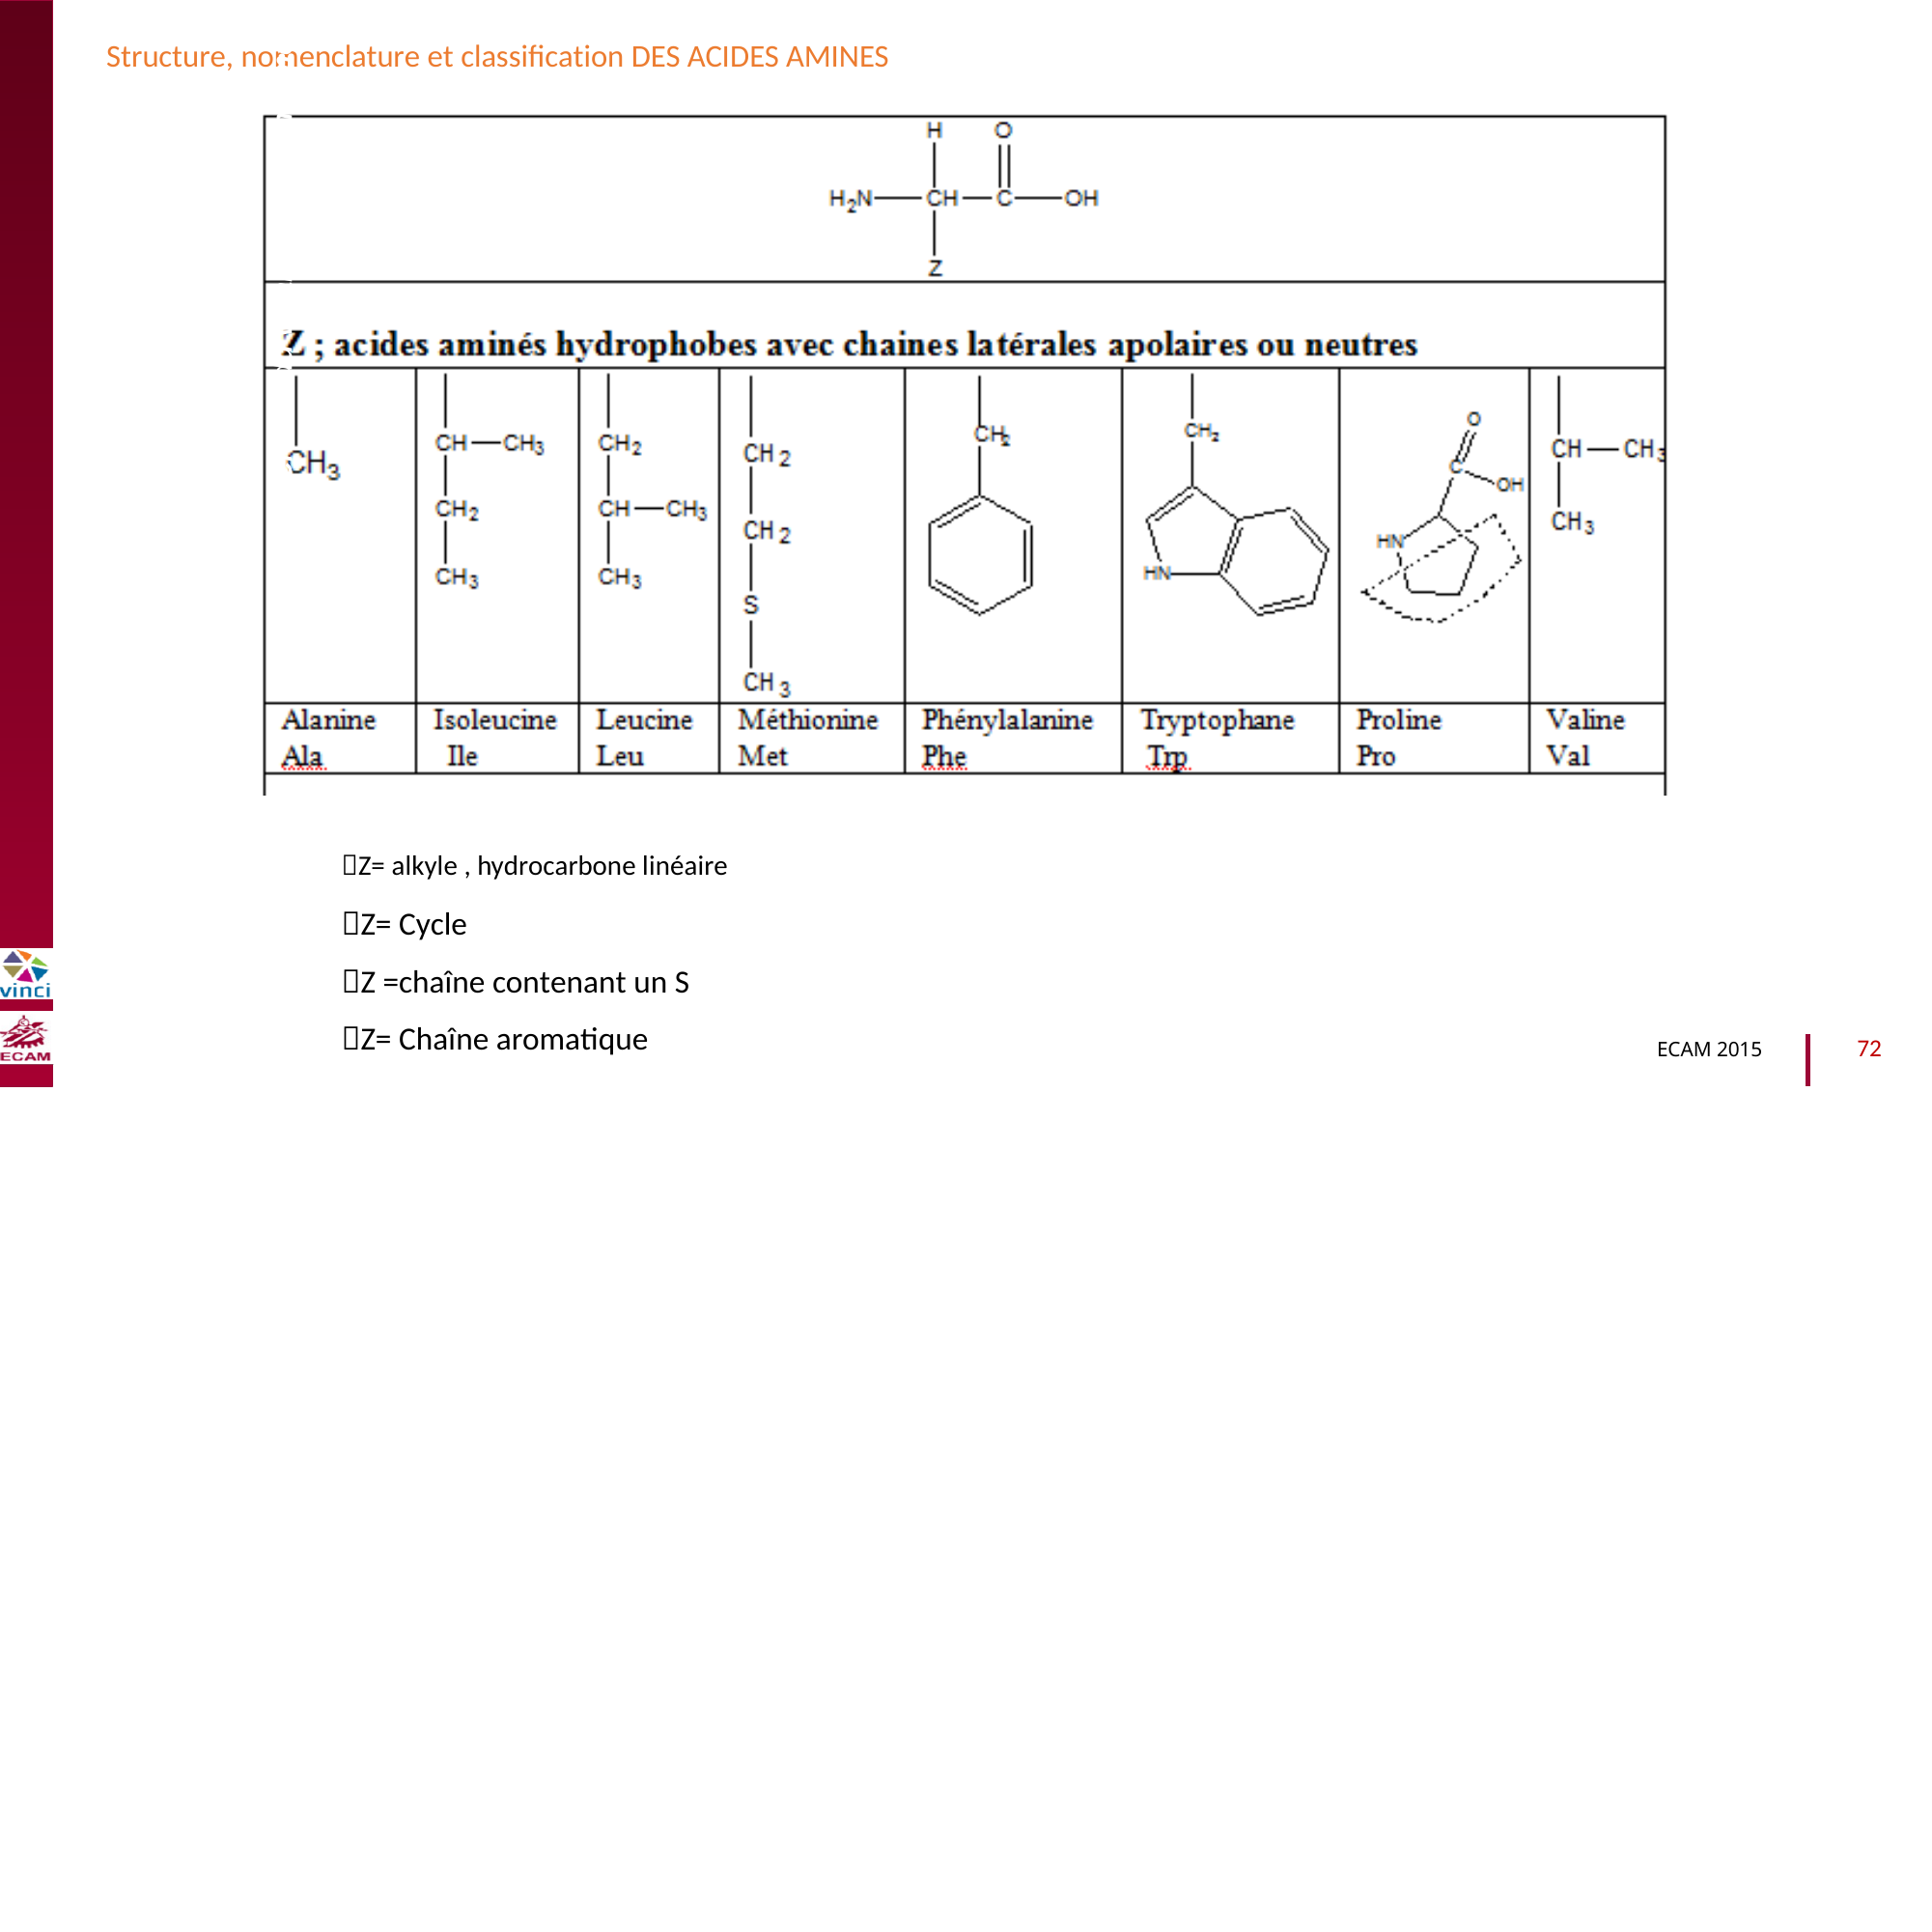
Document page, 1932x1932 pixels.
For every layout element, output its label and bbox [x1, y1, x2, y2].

text_box [1654, 1037, 1765, 1062]
text_box [339, 849, 798, 1061]
text_box [0, 0, 55, 1086]
text_box [104, 12, 1690, 796]
text_box [1855, 1034, 1892, 1067]
